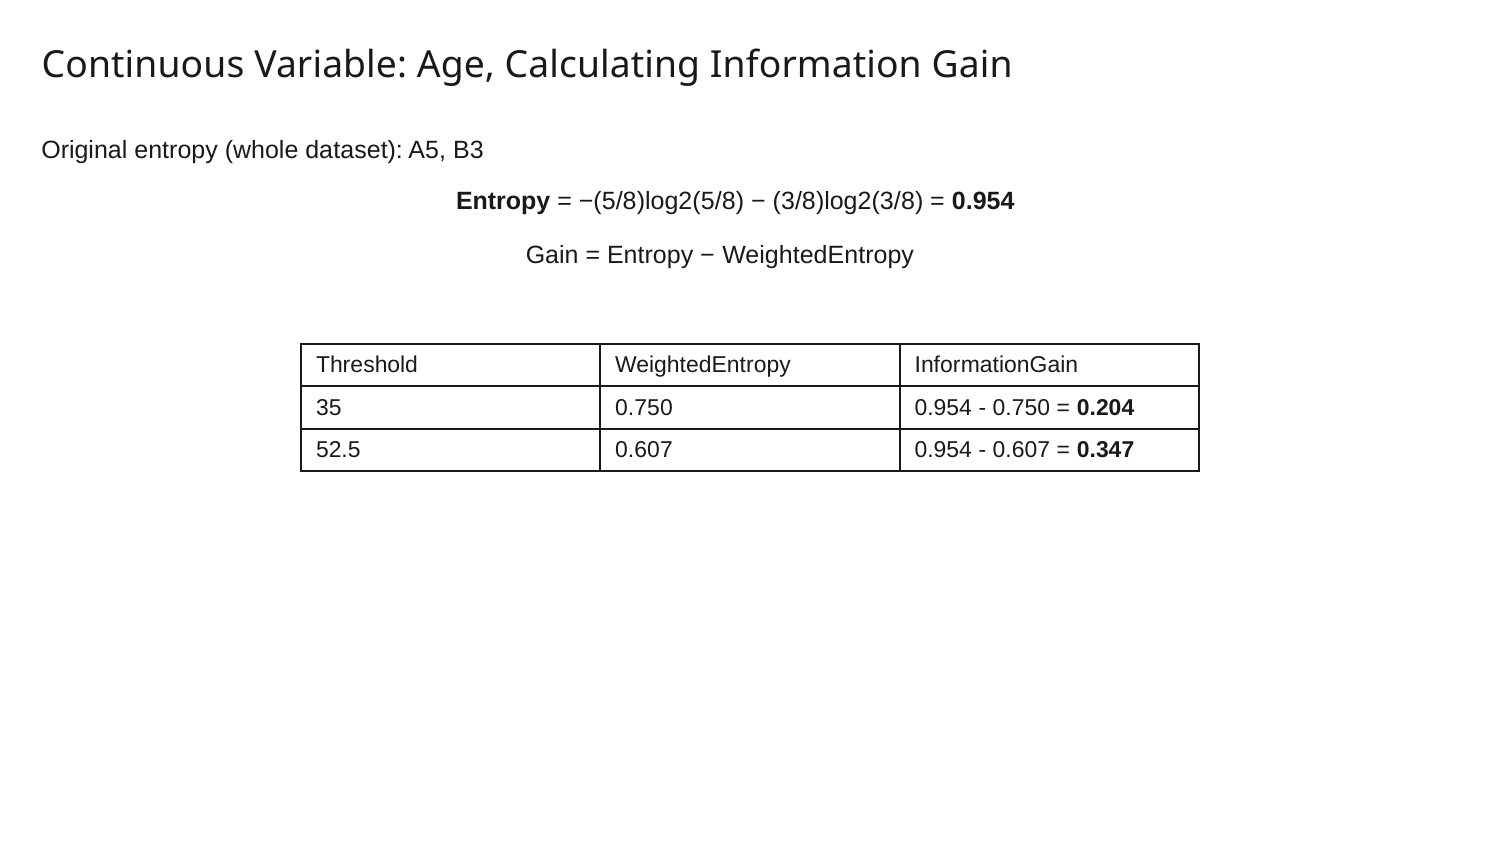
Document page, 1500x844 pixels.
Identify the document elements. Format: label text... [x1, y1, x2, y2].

table_cell 0.954 - 0.607 = 0.347 [901, 430, 1198, 470]
table_cell 52.5 [302, 430, 599, 470]
text_box Continuous Variable: Age, Calculating Information Gain [26, 24, 1050, 117]
text_box Gain = Entropy − WeightedEntropy ​ [511, 231, 1262, 277]
table_header InformationGain [901, 345, 1198, 385]
text_box Original entropy (whole dataset): A5, B3 [26, 125, 777, 171]
table_cell 0.750 [601, 387, 899, 428]
table_header Threshold [302, 345, 599, 385]
text_box Entropy = −(5/8)log2​(5/8) − (3/8)log2​(3/8) = 0.954 [441, 177, 1034, 222]
table_cell 0.607 [601, 430, 899, 470]
table_header WeightedEntropy [601, 345, 899, 385]
table_cell 35 [302, 387, 599, 428]
table_cell 0.954 - 0.750 = 0.204 [901, 387, 1198, 428]
